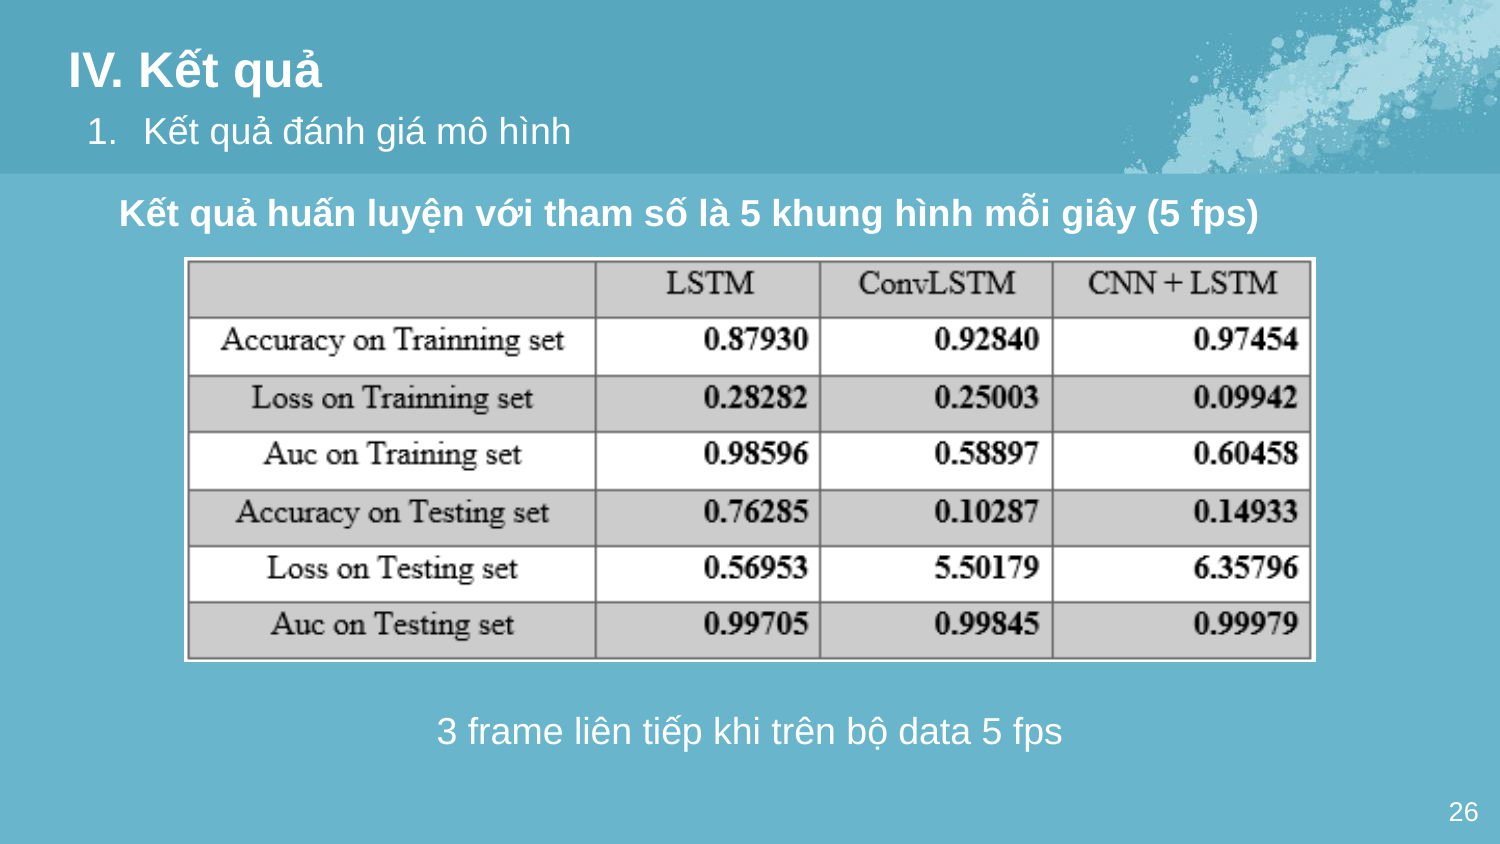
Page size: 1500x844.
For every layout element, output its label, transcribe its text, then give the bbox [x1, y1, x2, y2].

picture [0, 0, 1500, 173]
text_box Kết quả huấn luyện với tham số là 5 khung hình mỗi giây (5 fps) [103, 180, 1450, 241]
slide_number 26 [1403, 779, 1494, 844]
list IV. Kết quả [53, 20, 1500, 106]
text_box 3 frame liên tiếp khi trên bộ data 5 fps [201, 691, 1298, 767]
list Kết quả đánh giá mô hình [53, 106, 1500, 154]
picture [184, 256, 1316, 662]
